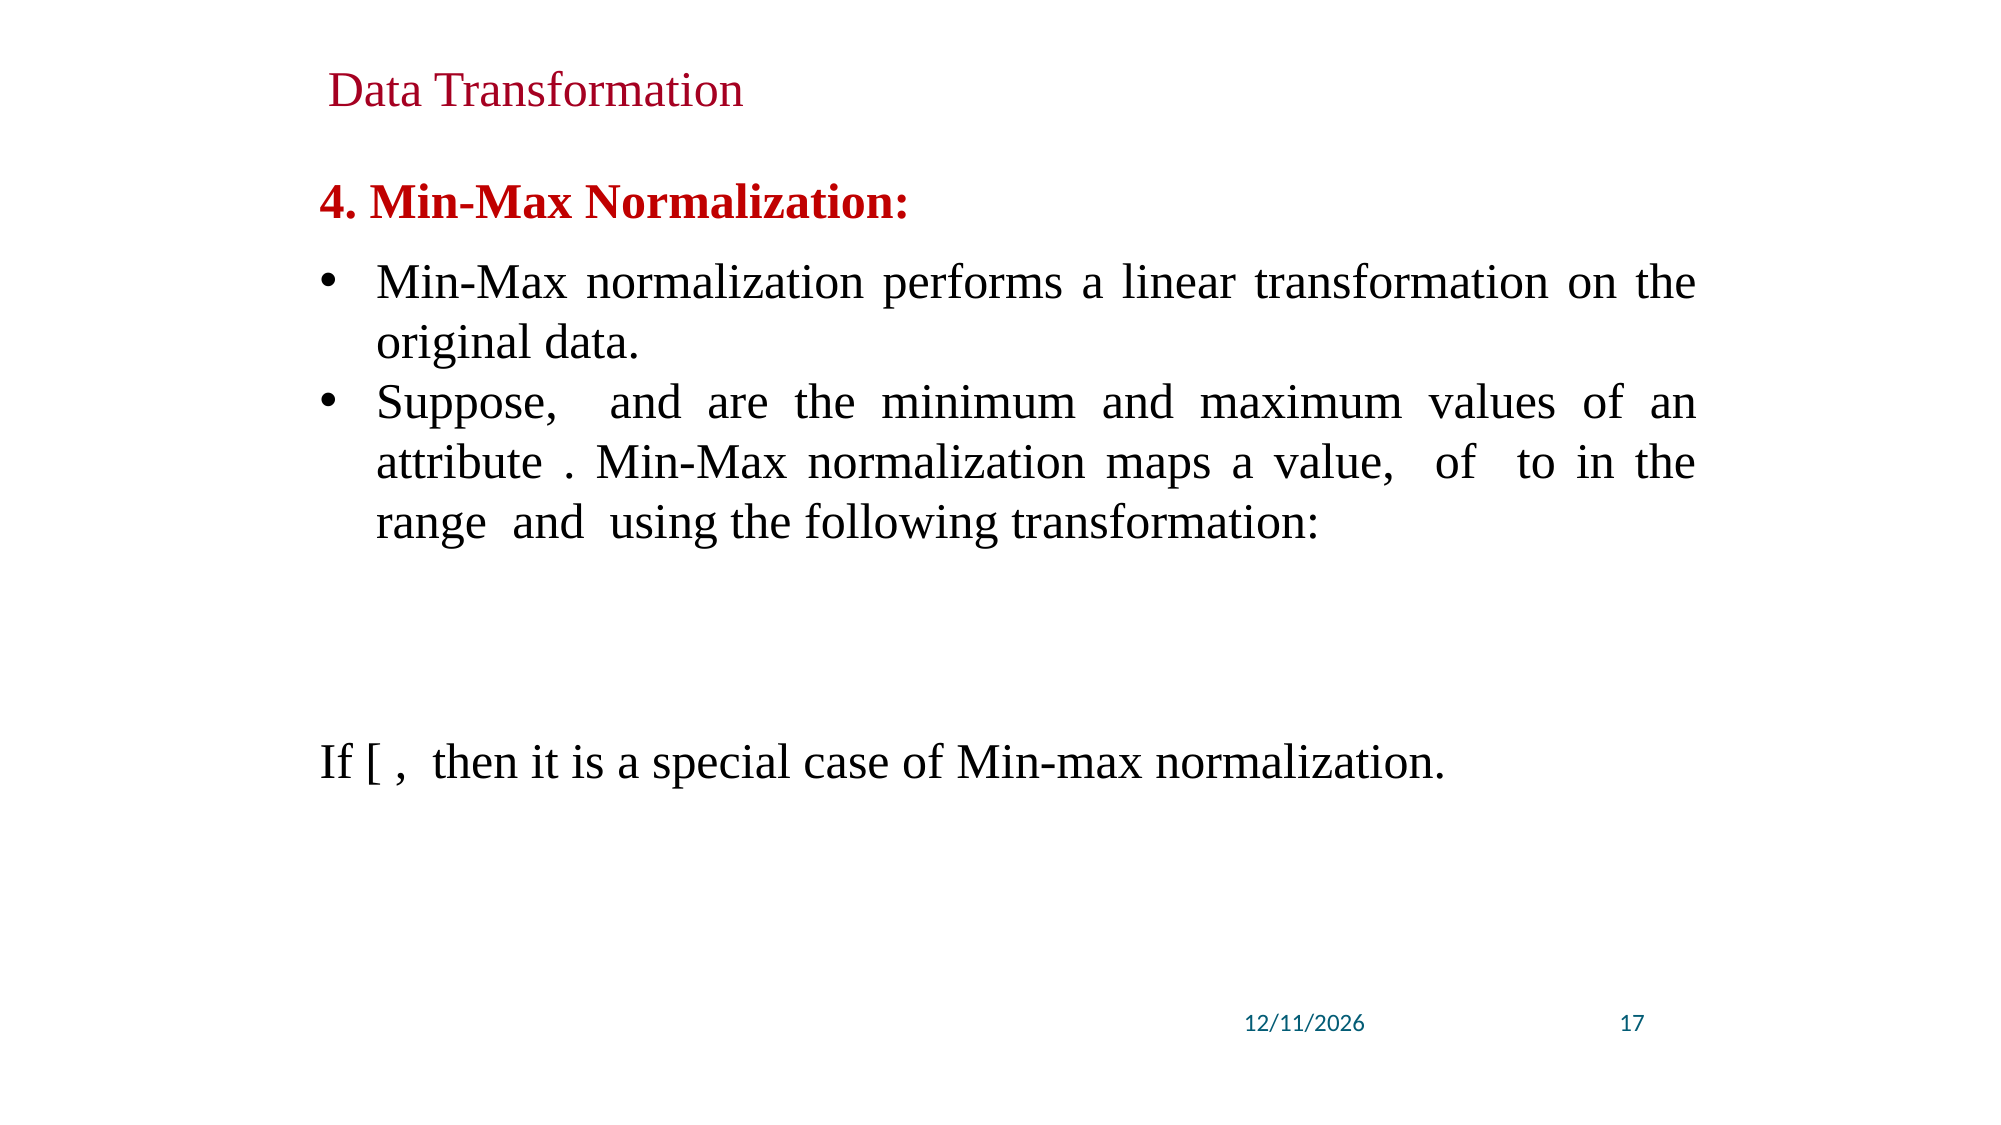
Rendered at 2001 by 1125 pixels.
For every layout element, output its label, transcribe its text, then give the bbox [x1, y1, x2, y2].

text_box [296, 171, 1713, 328]
title Data Transformation [312, 37, 1663, 144]
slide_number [1228, 995, 1568, 1048]
slide_number 17 [1599, 992, 1660, 1051]
